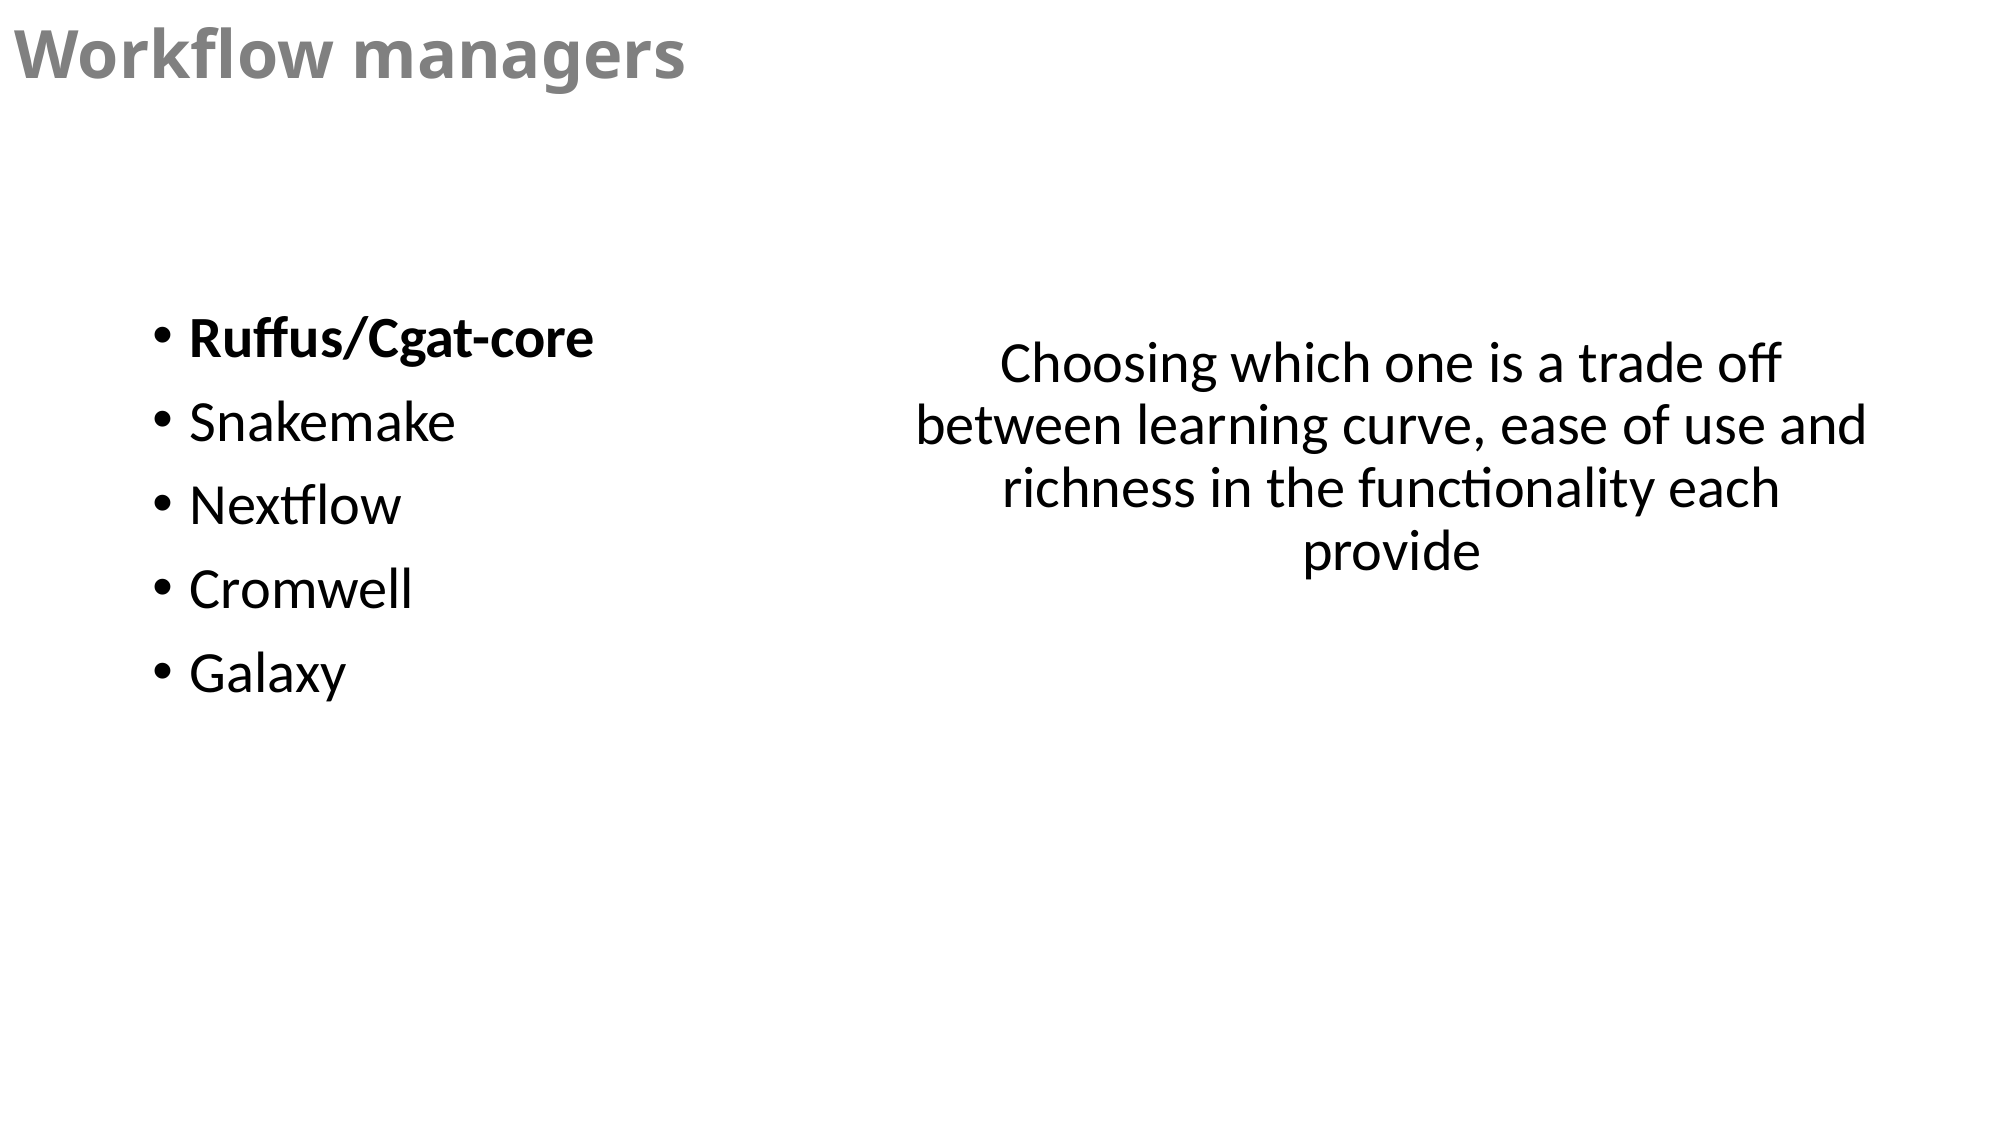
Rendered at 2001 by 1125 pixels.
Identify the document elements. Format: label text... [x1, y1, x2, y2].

text_box Choosing which one is a trade off between learning curve, ease of use and richness in the functionality each provide [896, 324, 1888, 1039]
list Ruffus/Cgat-core Snakemake Nextflow Cromwell Galaxy [137, 299, 1863, 1014]
text_box Workflow managers [0, 14, 1975, 221]
